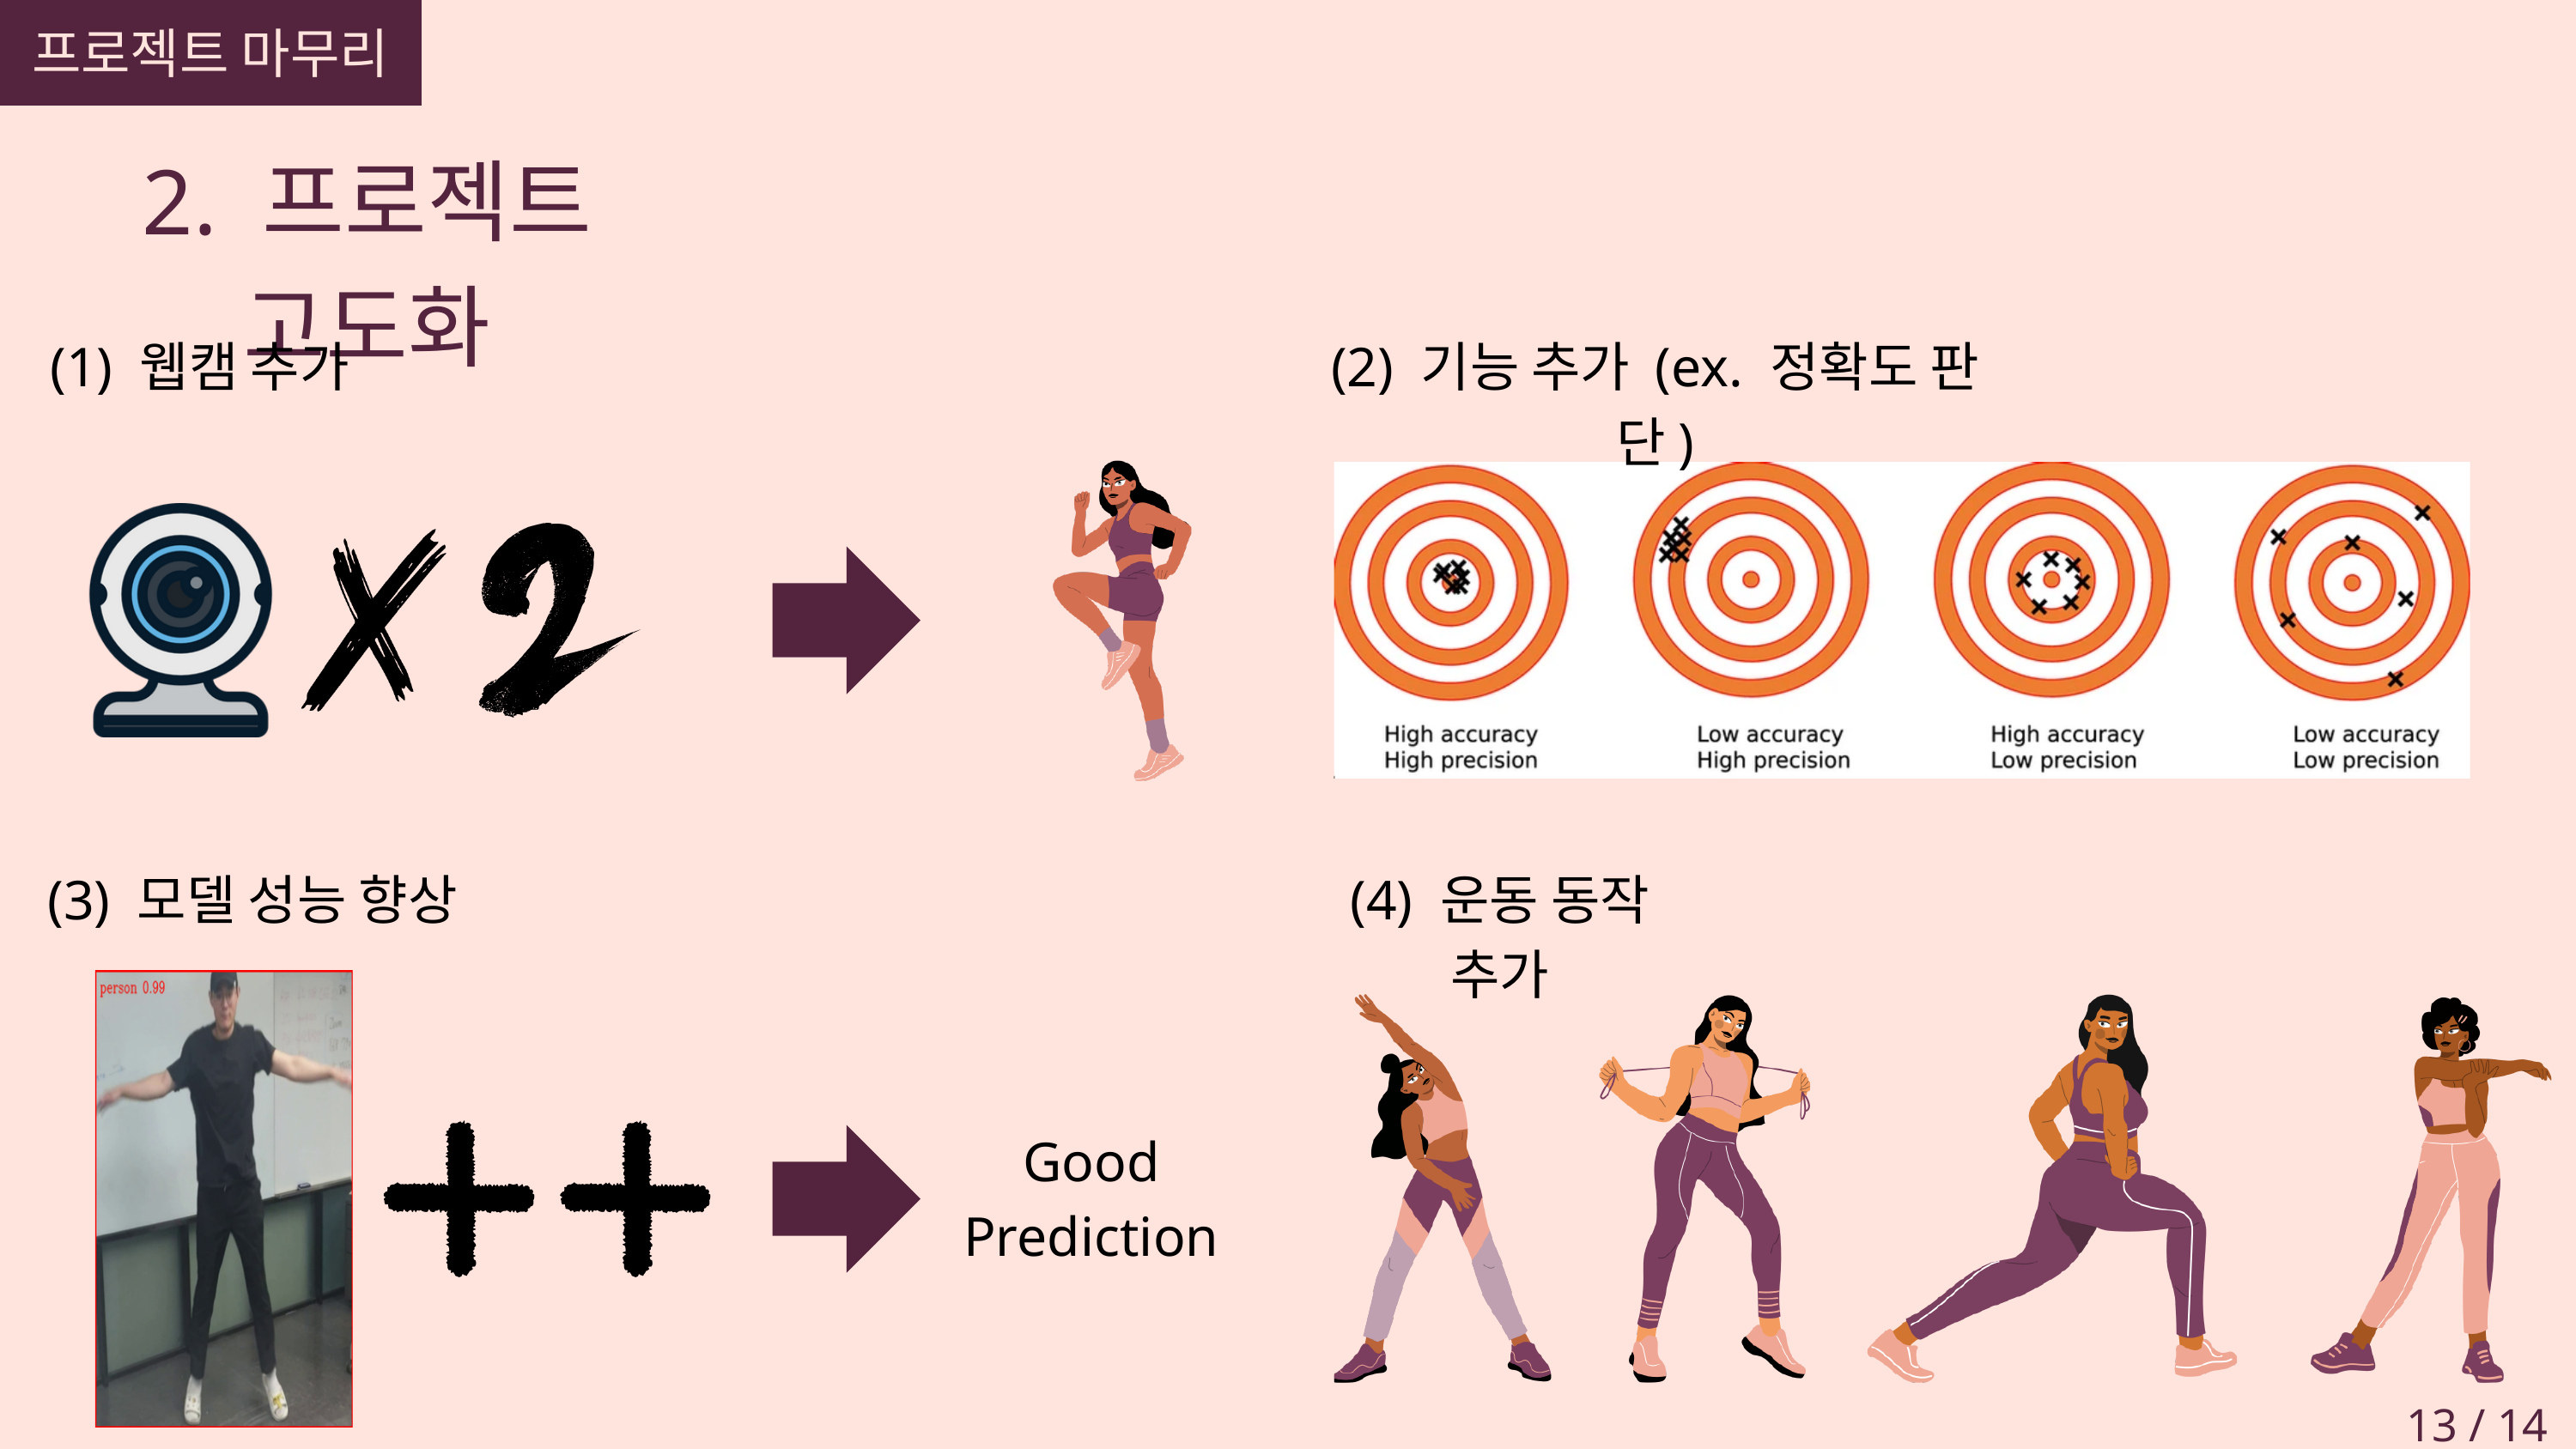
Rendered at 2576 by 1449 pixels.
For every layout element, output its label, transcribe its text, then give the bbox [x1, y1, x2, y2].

text_box [94, 970, 353, 1428]
text_box [2311, 994, 2552, 1383]
text_box [301, 529, 447, 712]
text_box [64, 503, 298, 737]
text_box [383, 1120, 535, 1277]
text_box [772, 546, 921, 694]
text_box (1) 웹캠 추가 [46, 322, 353, 398]
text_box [772, 1125, 921, 1273]
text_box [0, 0, 422, 106]
text_box [1867, 994, 2238, 1383]
text_box [1599, 994, 1811, 1383]
text_box [560, 1120, 711, 1277]
text_box Good Prediction [945, 1117, 1237, 1268]
text_box [478, 523, 641, 718]
text_box 2. 프로젝트 고도화 [11, 127, 723, 378]
text_box [1051, 458, 1192, 781]
text_box (2) 기능 추가 (ex. 정확도 판단) [1295, 322, 2016, 473]
text_box (3) 모델 성능 향상 [46, 855, 459, 931]
text_box (4) 운동 동작 추가 [1295, 855, 1705, 1006]
text_box 13 / 14 [2392, 1387, 2561, 1449]
text_box [1334, 462, 2470, 779]
text_box [1334, 994, 1552, 1383]
